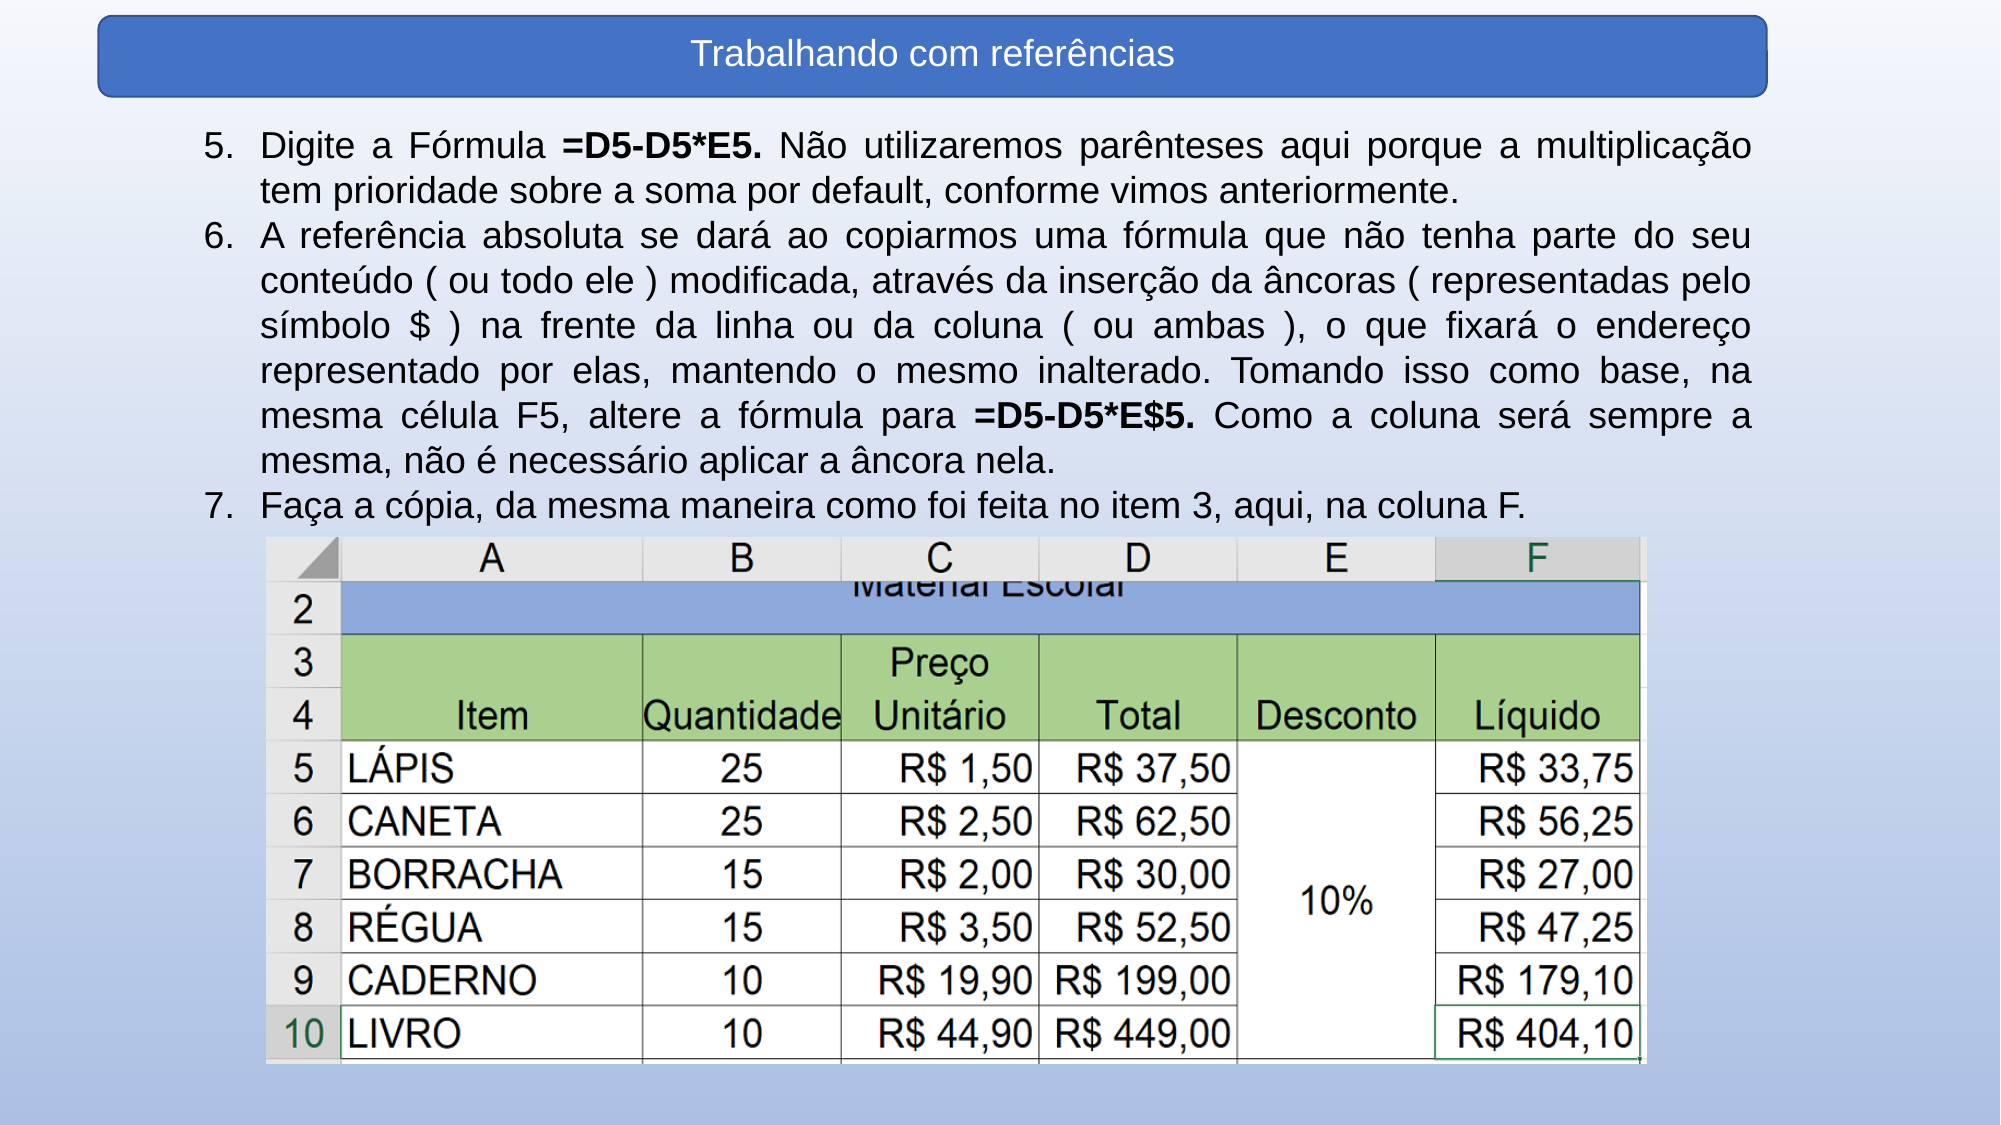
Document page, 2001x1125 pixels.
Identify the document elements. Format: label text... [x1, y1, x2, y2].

text_box Trabalhando com referências [98, 21, 1767, 82]
picture [266, 537, 1647, 1064]
text_box Digite a Fórmula =D5-D5*E5. Não utilizaremos parênteses aqui porque a multiplicação tem prioridade sobre a soma por default, conforme vimos anteriormente. A referência absoluta se dará ao copiarmos uma fórmula que não tenha parte do seu conteúdo ( ou todo ele ) modificada, através da inserção da âncoras ( representadas pelo símbolo $ ) na frente da linha ou da coluna ( ou ambas ), o que fixará o endereço representado por elas, mantendo o mesmo inalterado. Tomando isso como base, na mesma célula F5, altere a fórmula para =D5-D5*E$5. Como a coluna será sempre a mesma, não é necessário aplicar a âncora nela. Faça a cópia, da mesma maneira como foi feita no item 3, aqui, na coluna F. [98, 113, 1767, 533]
text_box [100, 14, 1765, 21]
text_box [97, 24, 1768, 98]
